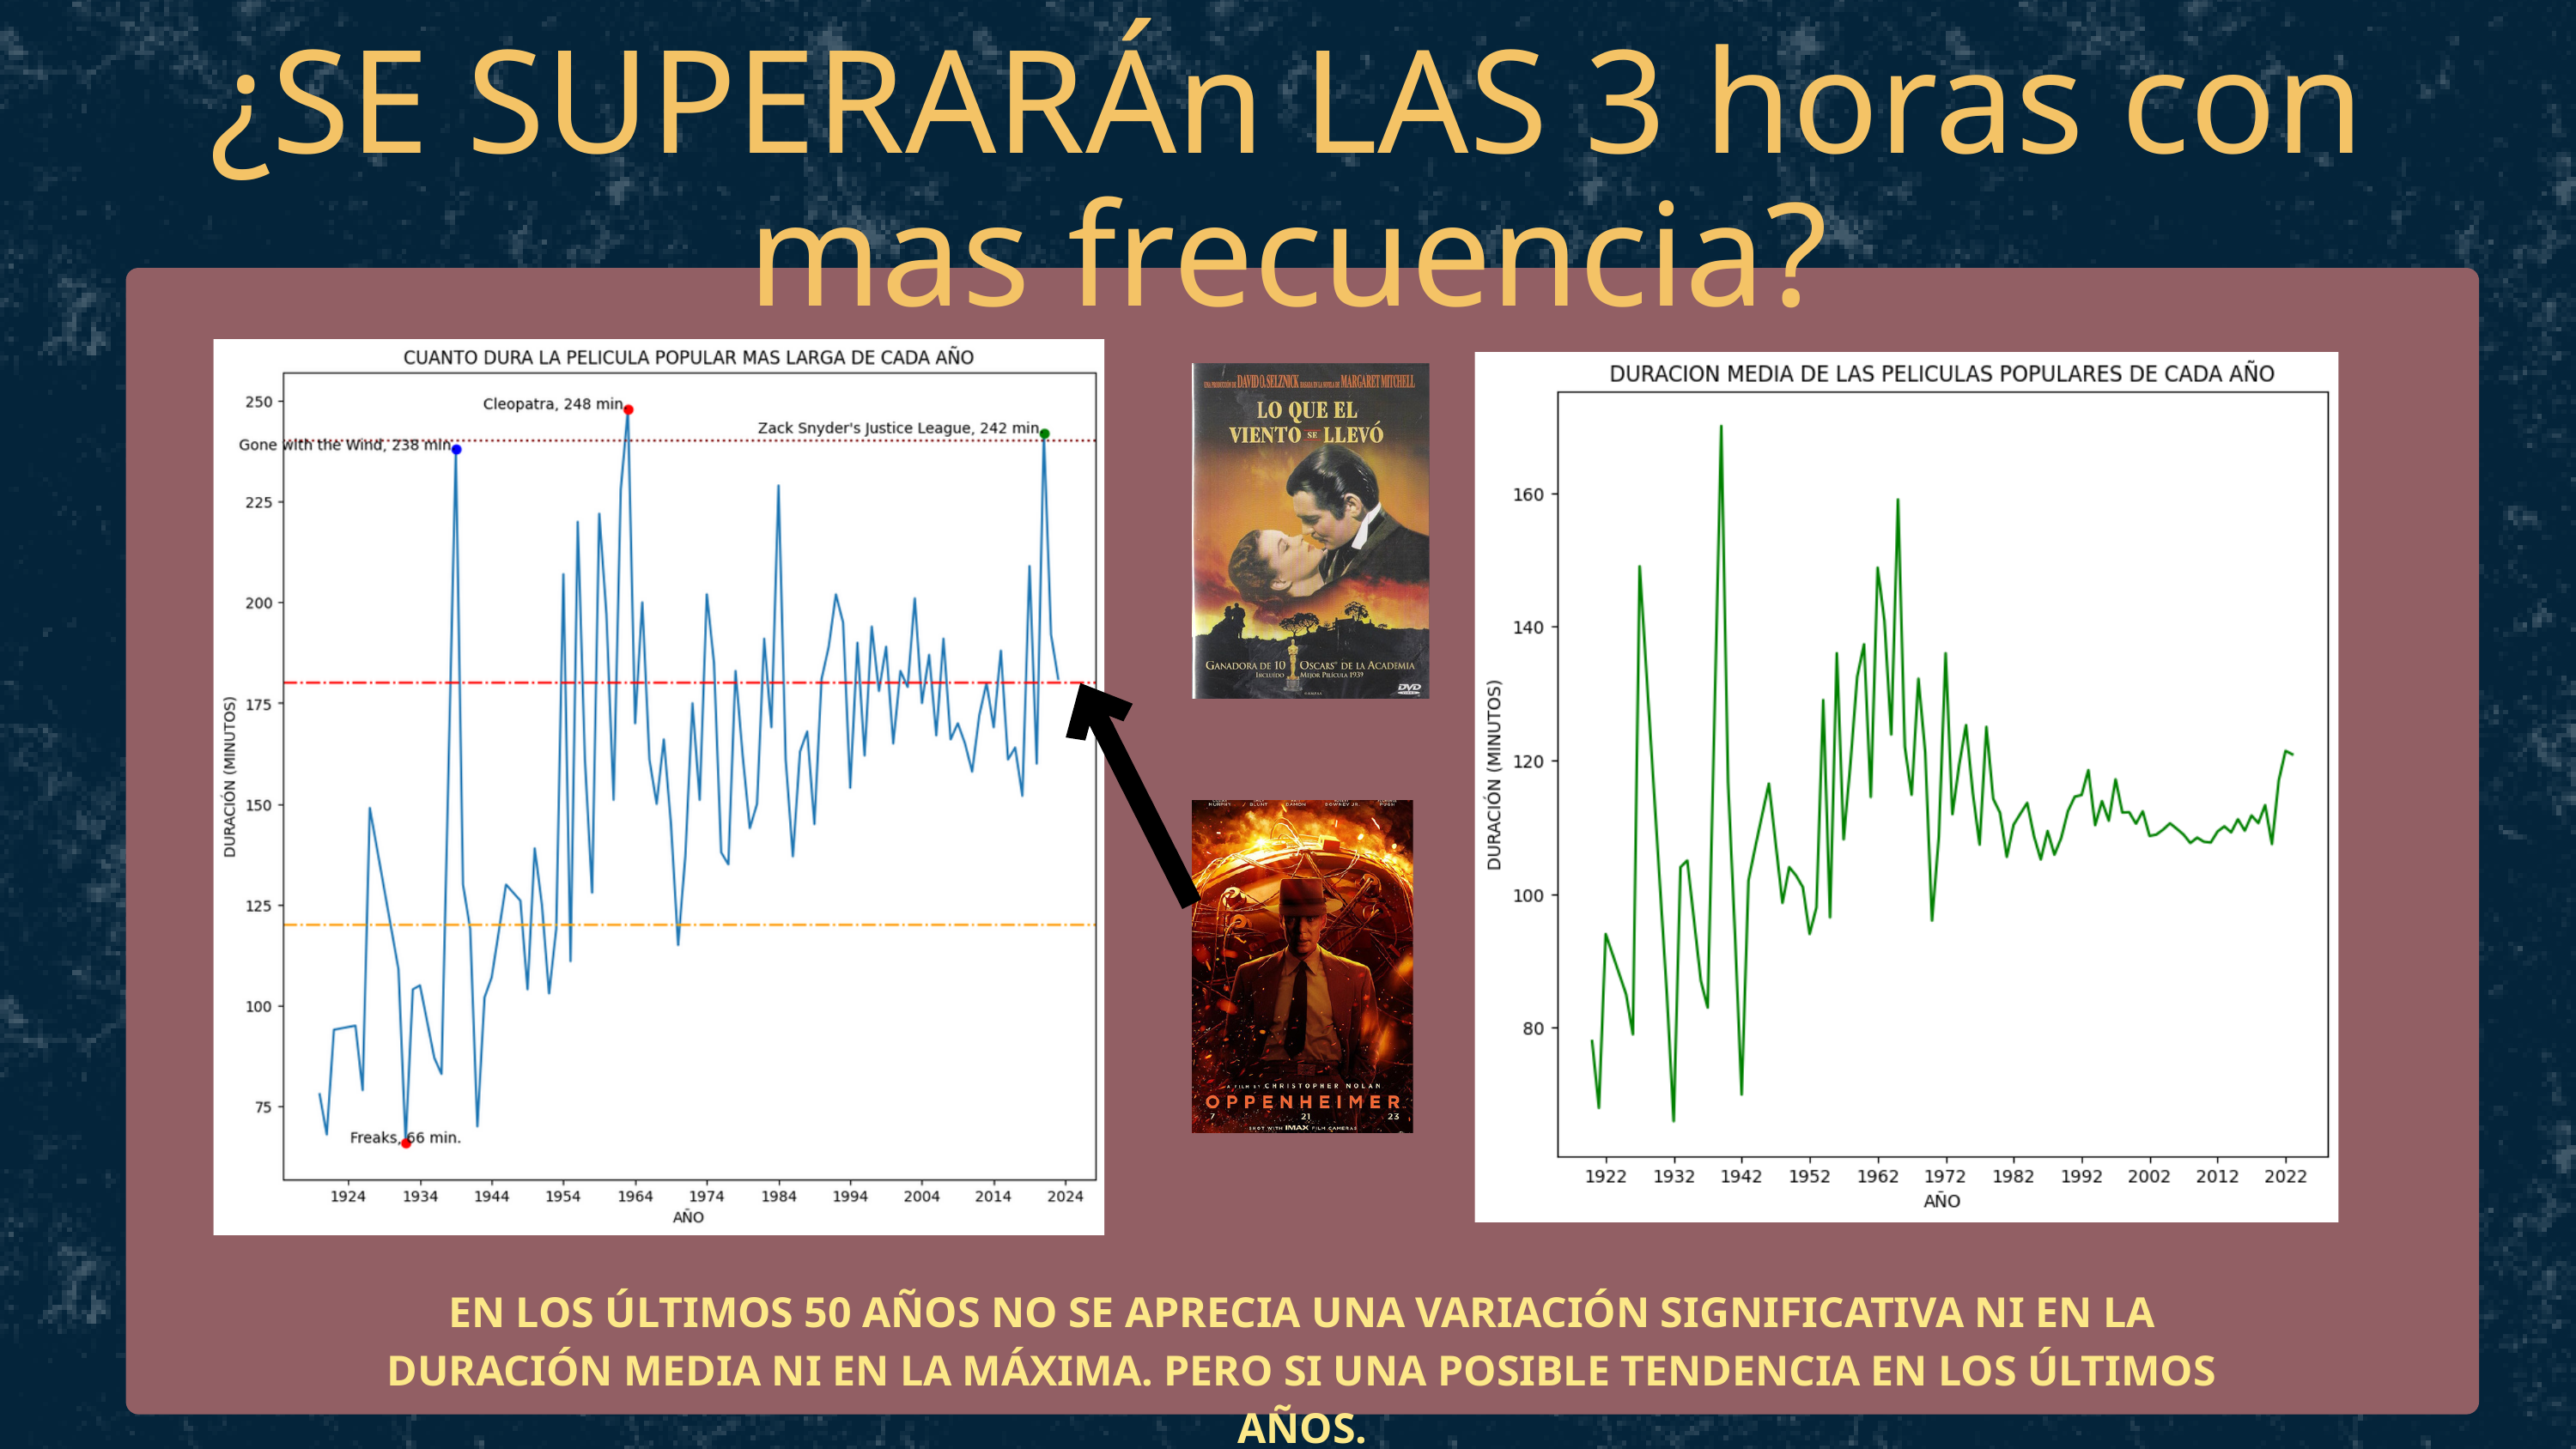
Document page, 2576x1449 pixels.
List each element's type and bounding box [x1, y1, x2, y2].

text_box [0, 0, 2576, 1449]
text_box [125, 267, 2480, 1415]
